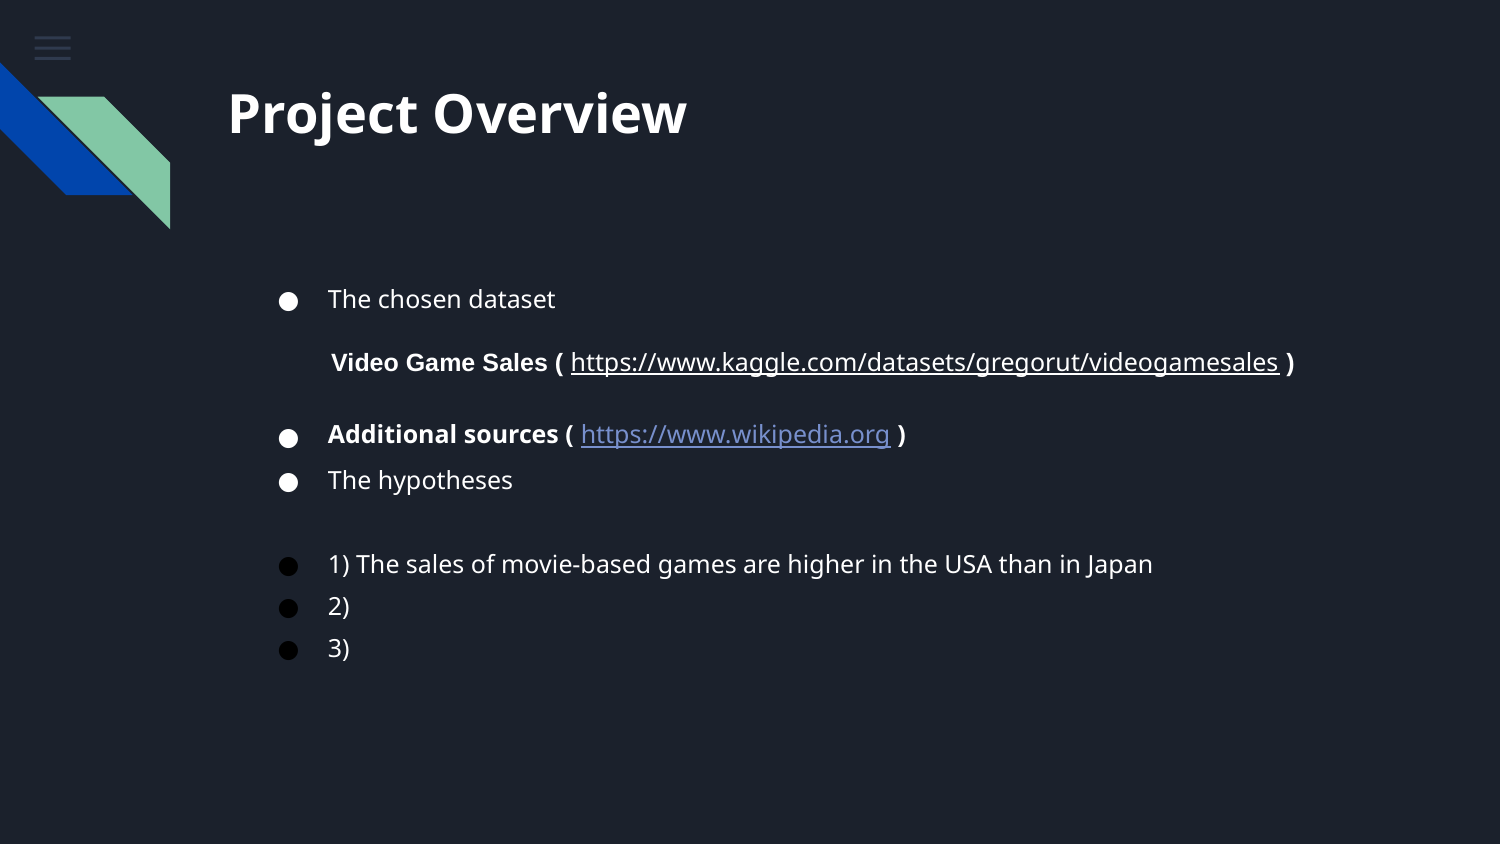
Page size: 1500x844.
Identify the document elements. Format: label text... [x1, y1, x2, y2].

list The chosen dataset Video Game Sales ( https://www.kaggle.com/datasets/gregorut/videogamesales ) Additional sources ( https://www.wikipedia.org ) The hypotheses 1) The sales of movie-based games are higher in the USA than in Japan 2) 3) [212, 257, 1368, 735]
title Project Overview [212, 64, 1368, 215]
